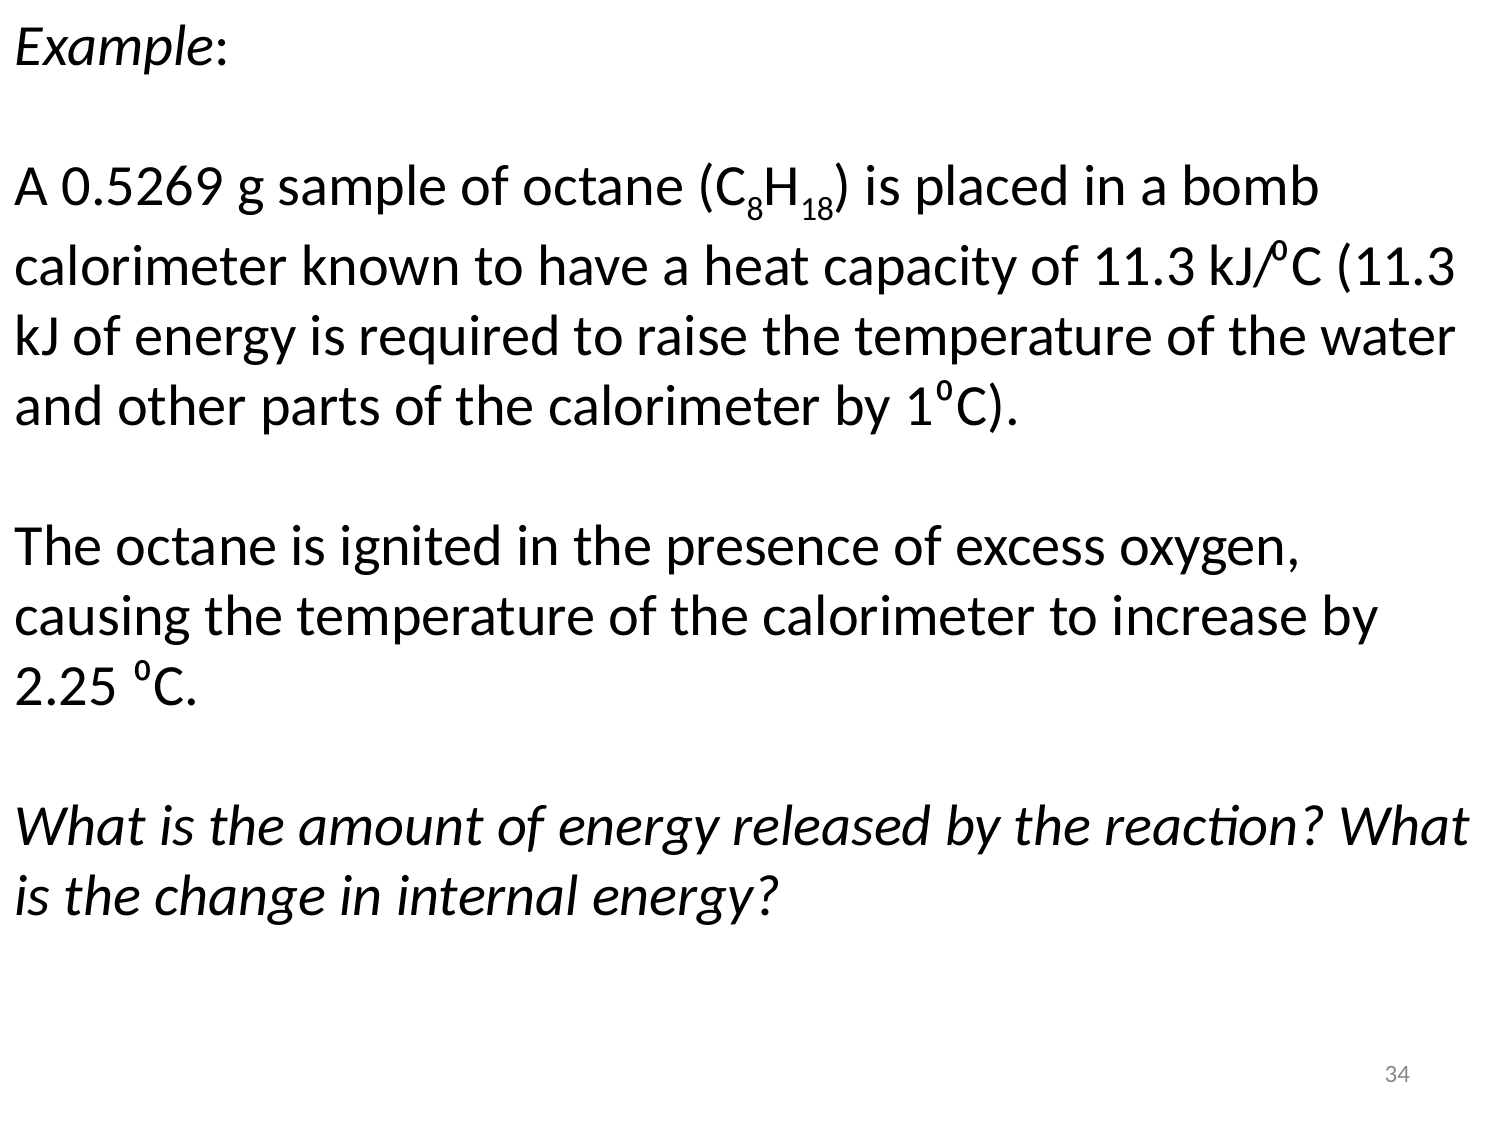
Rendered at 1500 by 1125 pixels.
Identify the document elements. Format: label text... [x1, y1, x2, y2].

text_box Example: A 0.5269 g sample of octane (C8H18) is placed in a bomb calorimeter known to have a heat capacity of 11.3 kJ/⁰C (11.3 kJ of energy is required to raise the temperature of the water and other parts of the calorimeter by 1⁰C). The octane is ignited in the presence of excess oxygen, causing the temperature of the calorimeter to increase by 2.25 ⁰C. What is the amount of energy released by the reaction? What is the change in internal energy? [0, 0, 1500, 935]
slide_number 34 [1074, 1042, 1425, 1103]
